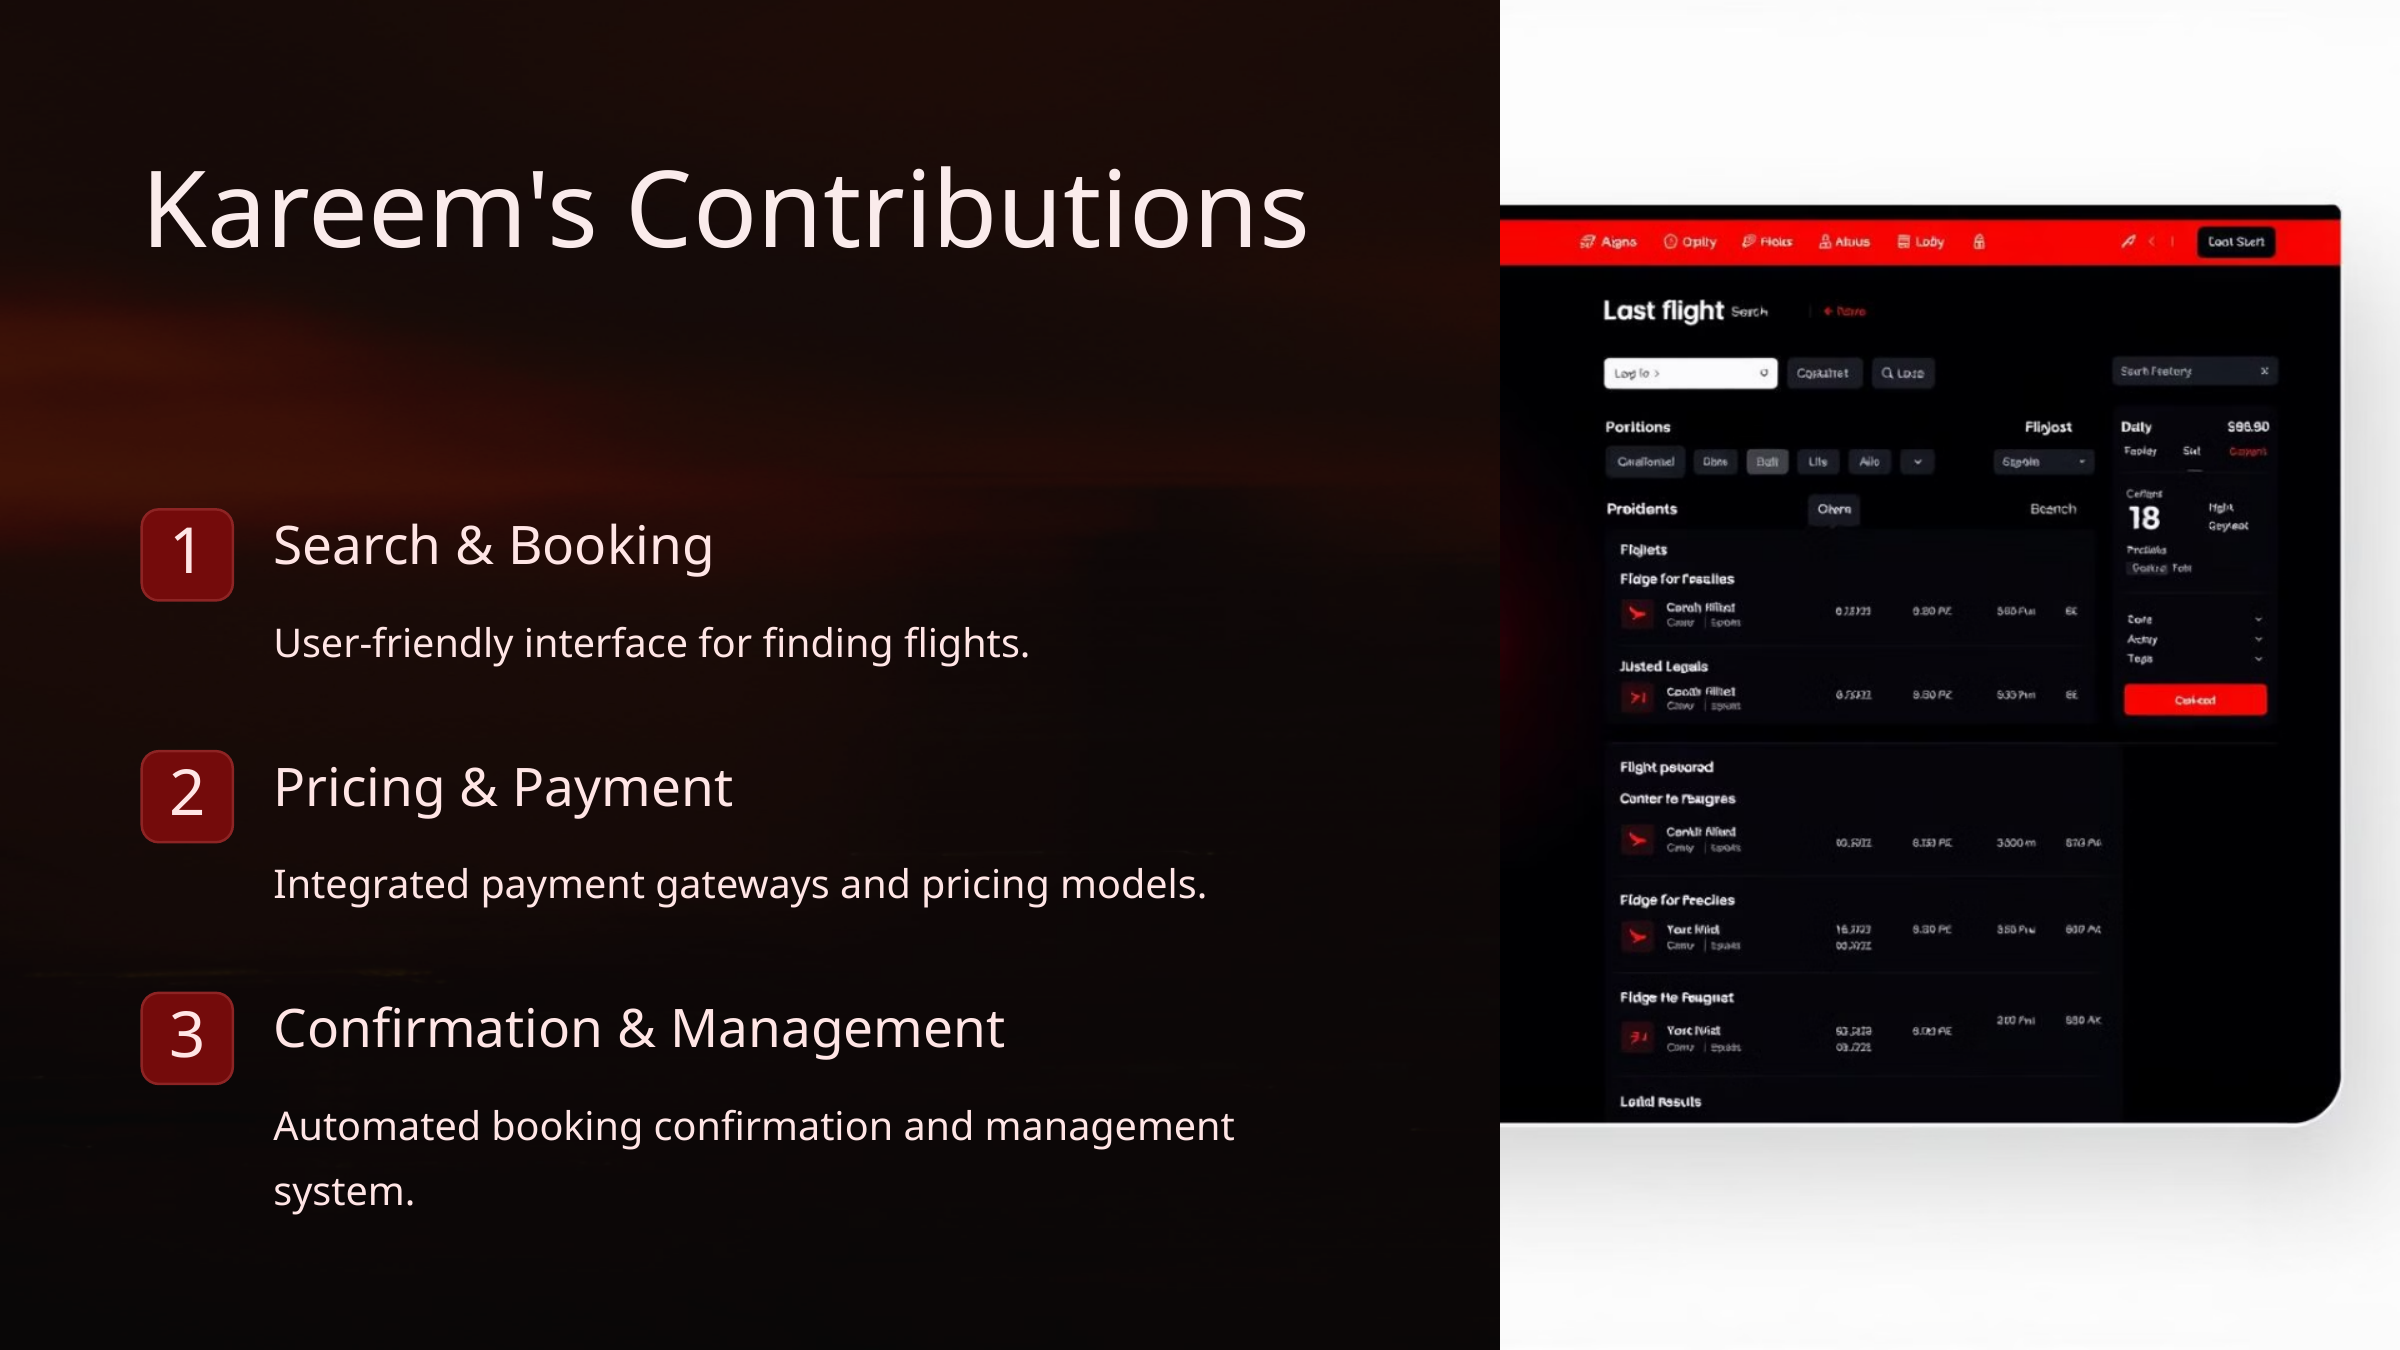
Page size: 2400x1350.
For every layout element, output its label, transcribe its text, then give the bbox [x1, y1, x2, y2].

text_box [141, 751, 233, 843]
text_box Automated booking confirmation and management system. [273, 1083, 1359, 1214]
text_box Kareem's Contributions [141, 136, 1359, 403]
text_box Confirmation & Management [273, 992, 1171, 1060]
text_box 2 [160, 764, 214, 829]
text_box 3 [159, 1006, 216, 1071]
text_box Search & Booking [273, 509, 828, 576]
text_box [141, 509, 233, 601]
picture [1499, 0, 2400, 1350]
text_box 1 [168, 522, 207, 587]
text_box [141, 992, 233, 1084]
text_box Integrated payment gateways and pricing models. [273, 842, 1359, 907]
text_box User-friendly interface for finding flights. [273, 600, 1359, 666]
text_box Pricing & Payment [273, 751, 851, 818]
